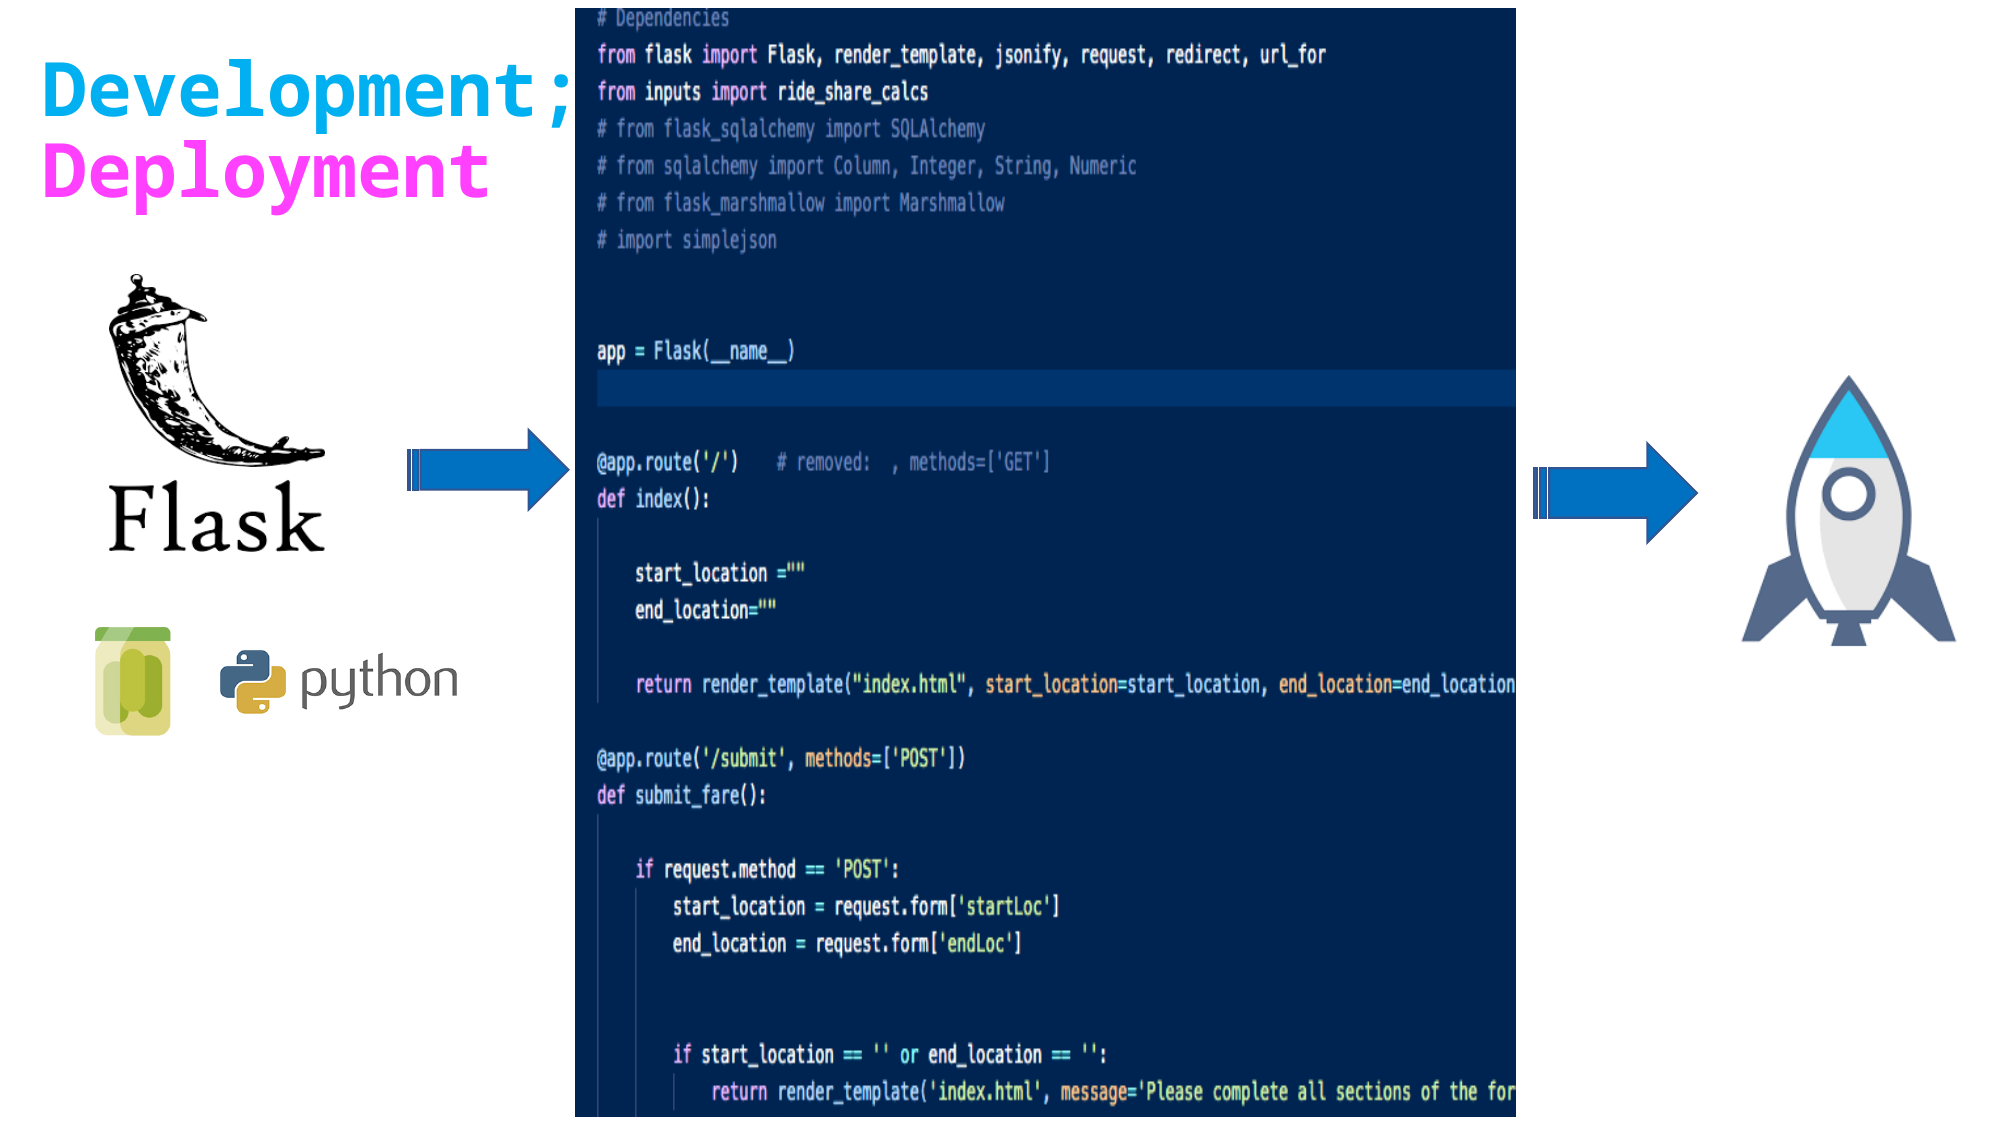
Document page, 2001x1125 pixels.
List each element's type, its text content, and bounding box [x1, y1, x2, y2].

text_box [407, 449, 411, 491]
text_box [1548, 440, 1699, 546]
picture [109, 273, 325, 552]
picture [575, 8, 1516, 1117]
picture [7, 617, 537, 745]
text_box Development; Deployment [27, 44, 575, 301]
text_box [412, 427, 570, 513]
picture [1706, 369, 1992, 656]
text_box [1533, 467, 1538, 519]
text_box [1539, 467, 1547, 519]
